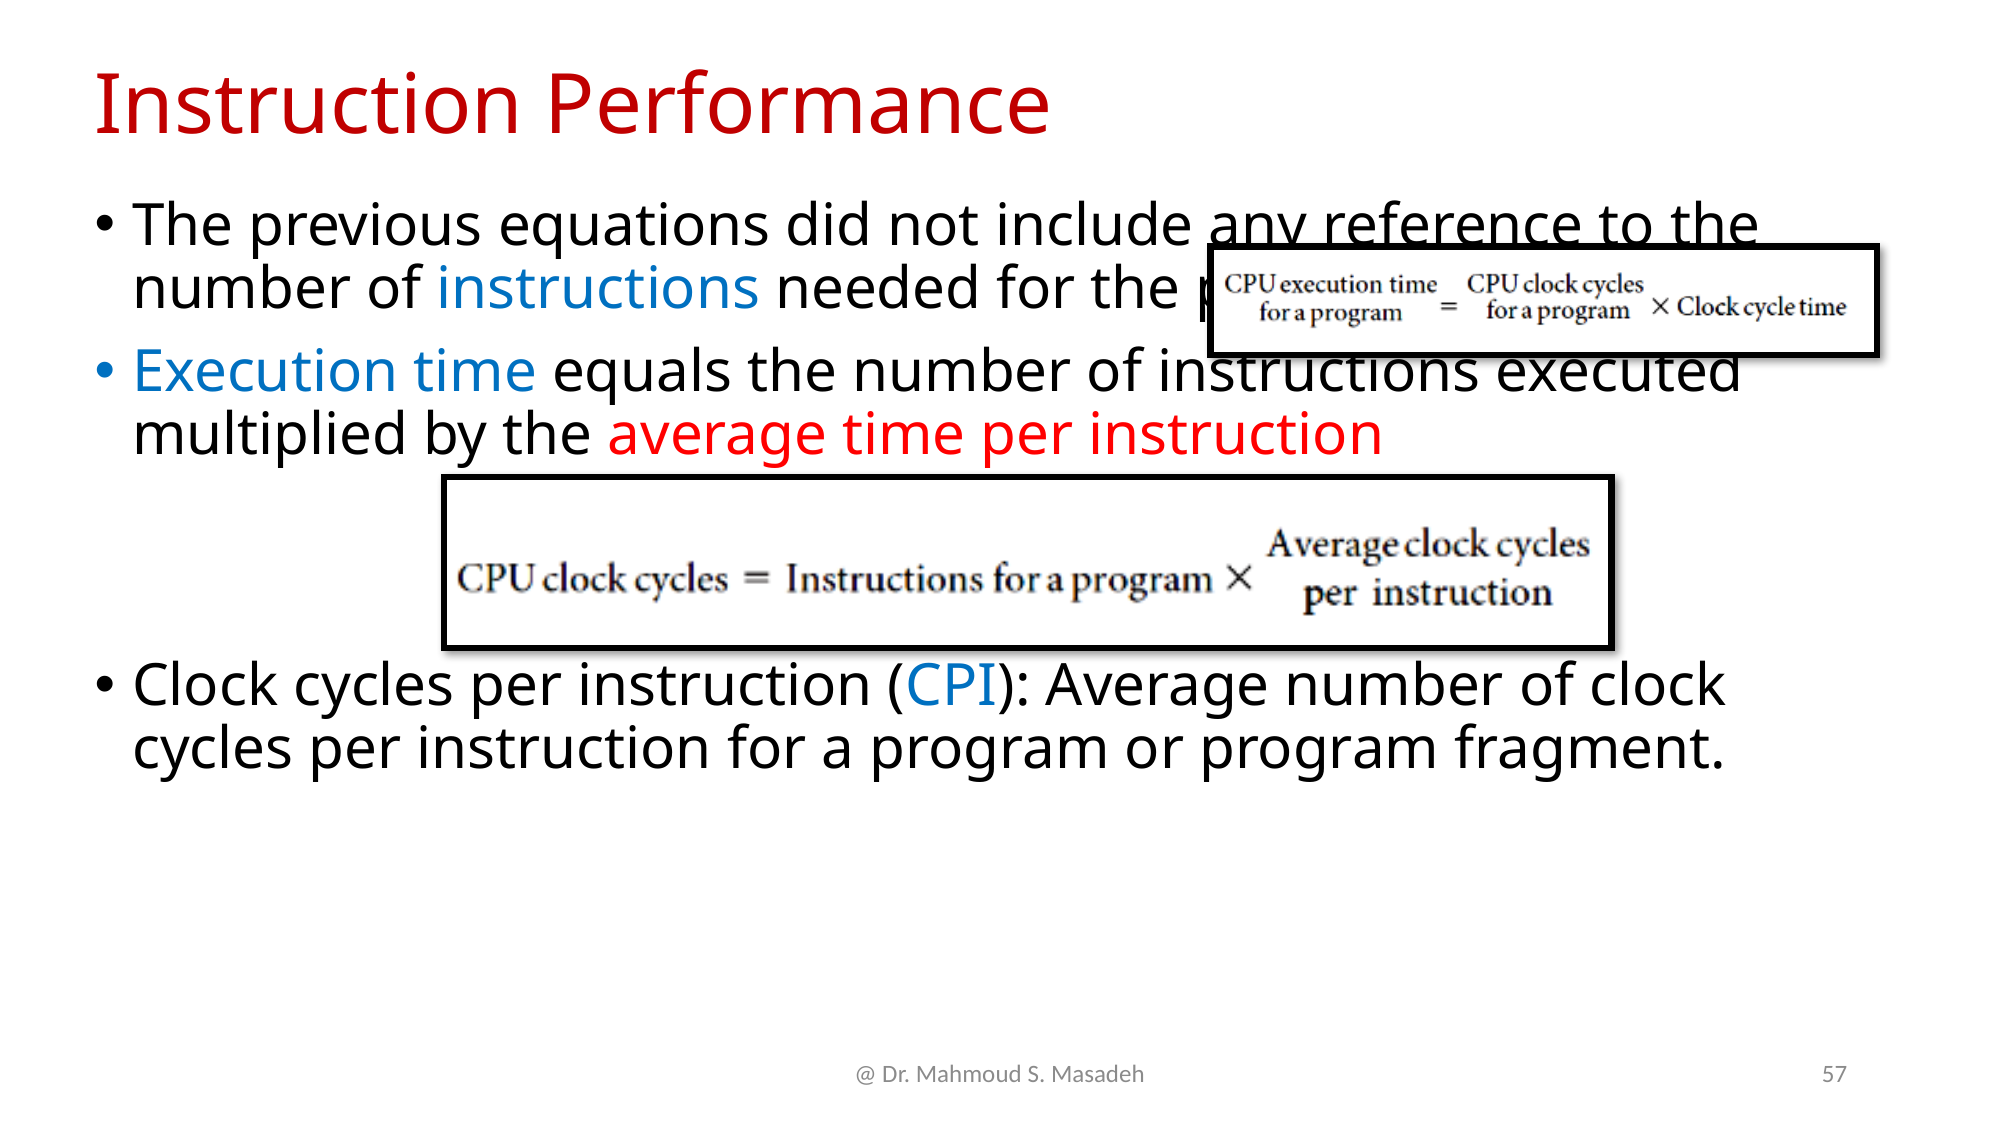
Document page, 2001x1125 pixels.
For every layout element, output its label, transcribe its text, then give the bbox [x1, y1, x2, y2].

picture [1213, 249, 1874, 352]
picture [447, 479, 1609, 645]
footer @ Dr. Mahmoud S. Masadeh [662, 1042, 1338, 1103]
slide_number 57 [1412, 1042, 1863, 1103]
list The previous equations did not include any reference to the number of instructions needed for the program. Execution time equals the number of instructions executed multiplied by the average time per instruction Clock cycles per instruction (CPI): Average number of clock cycles per instruction for a program or program fragment. [79, 187, 1902, 1052]
title Instruction Performance [79, 59, 1929, 154]
